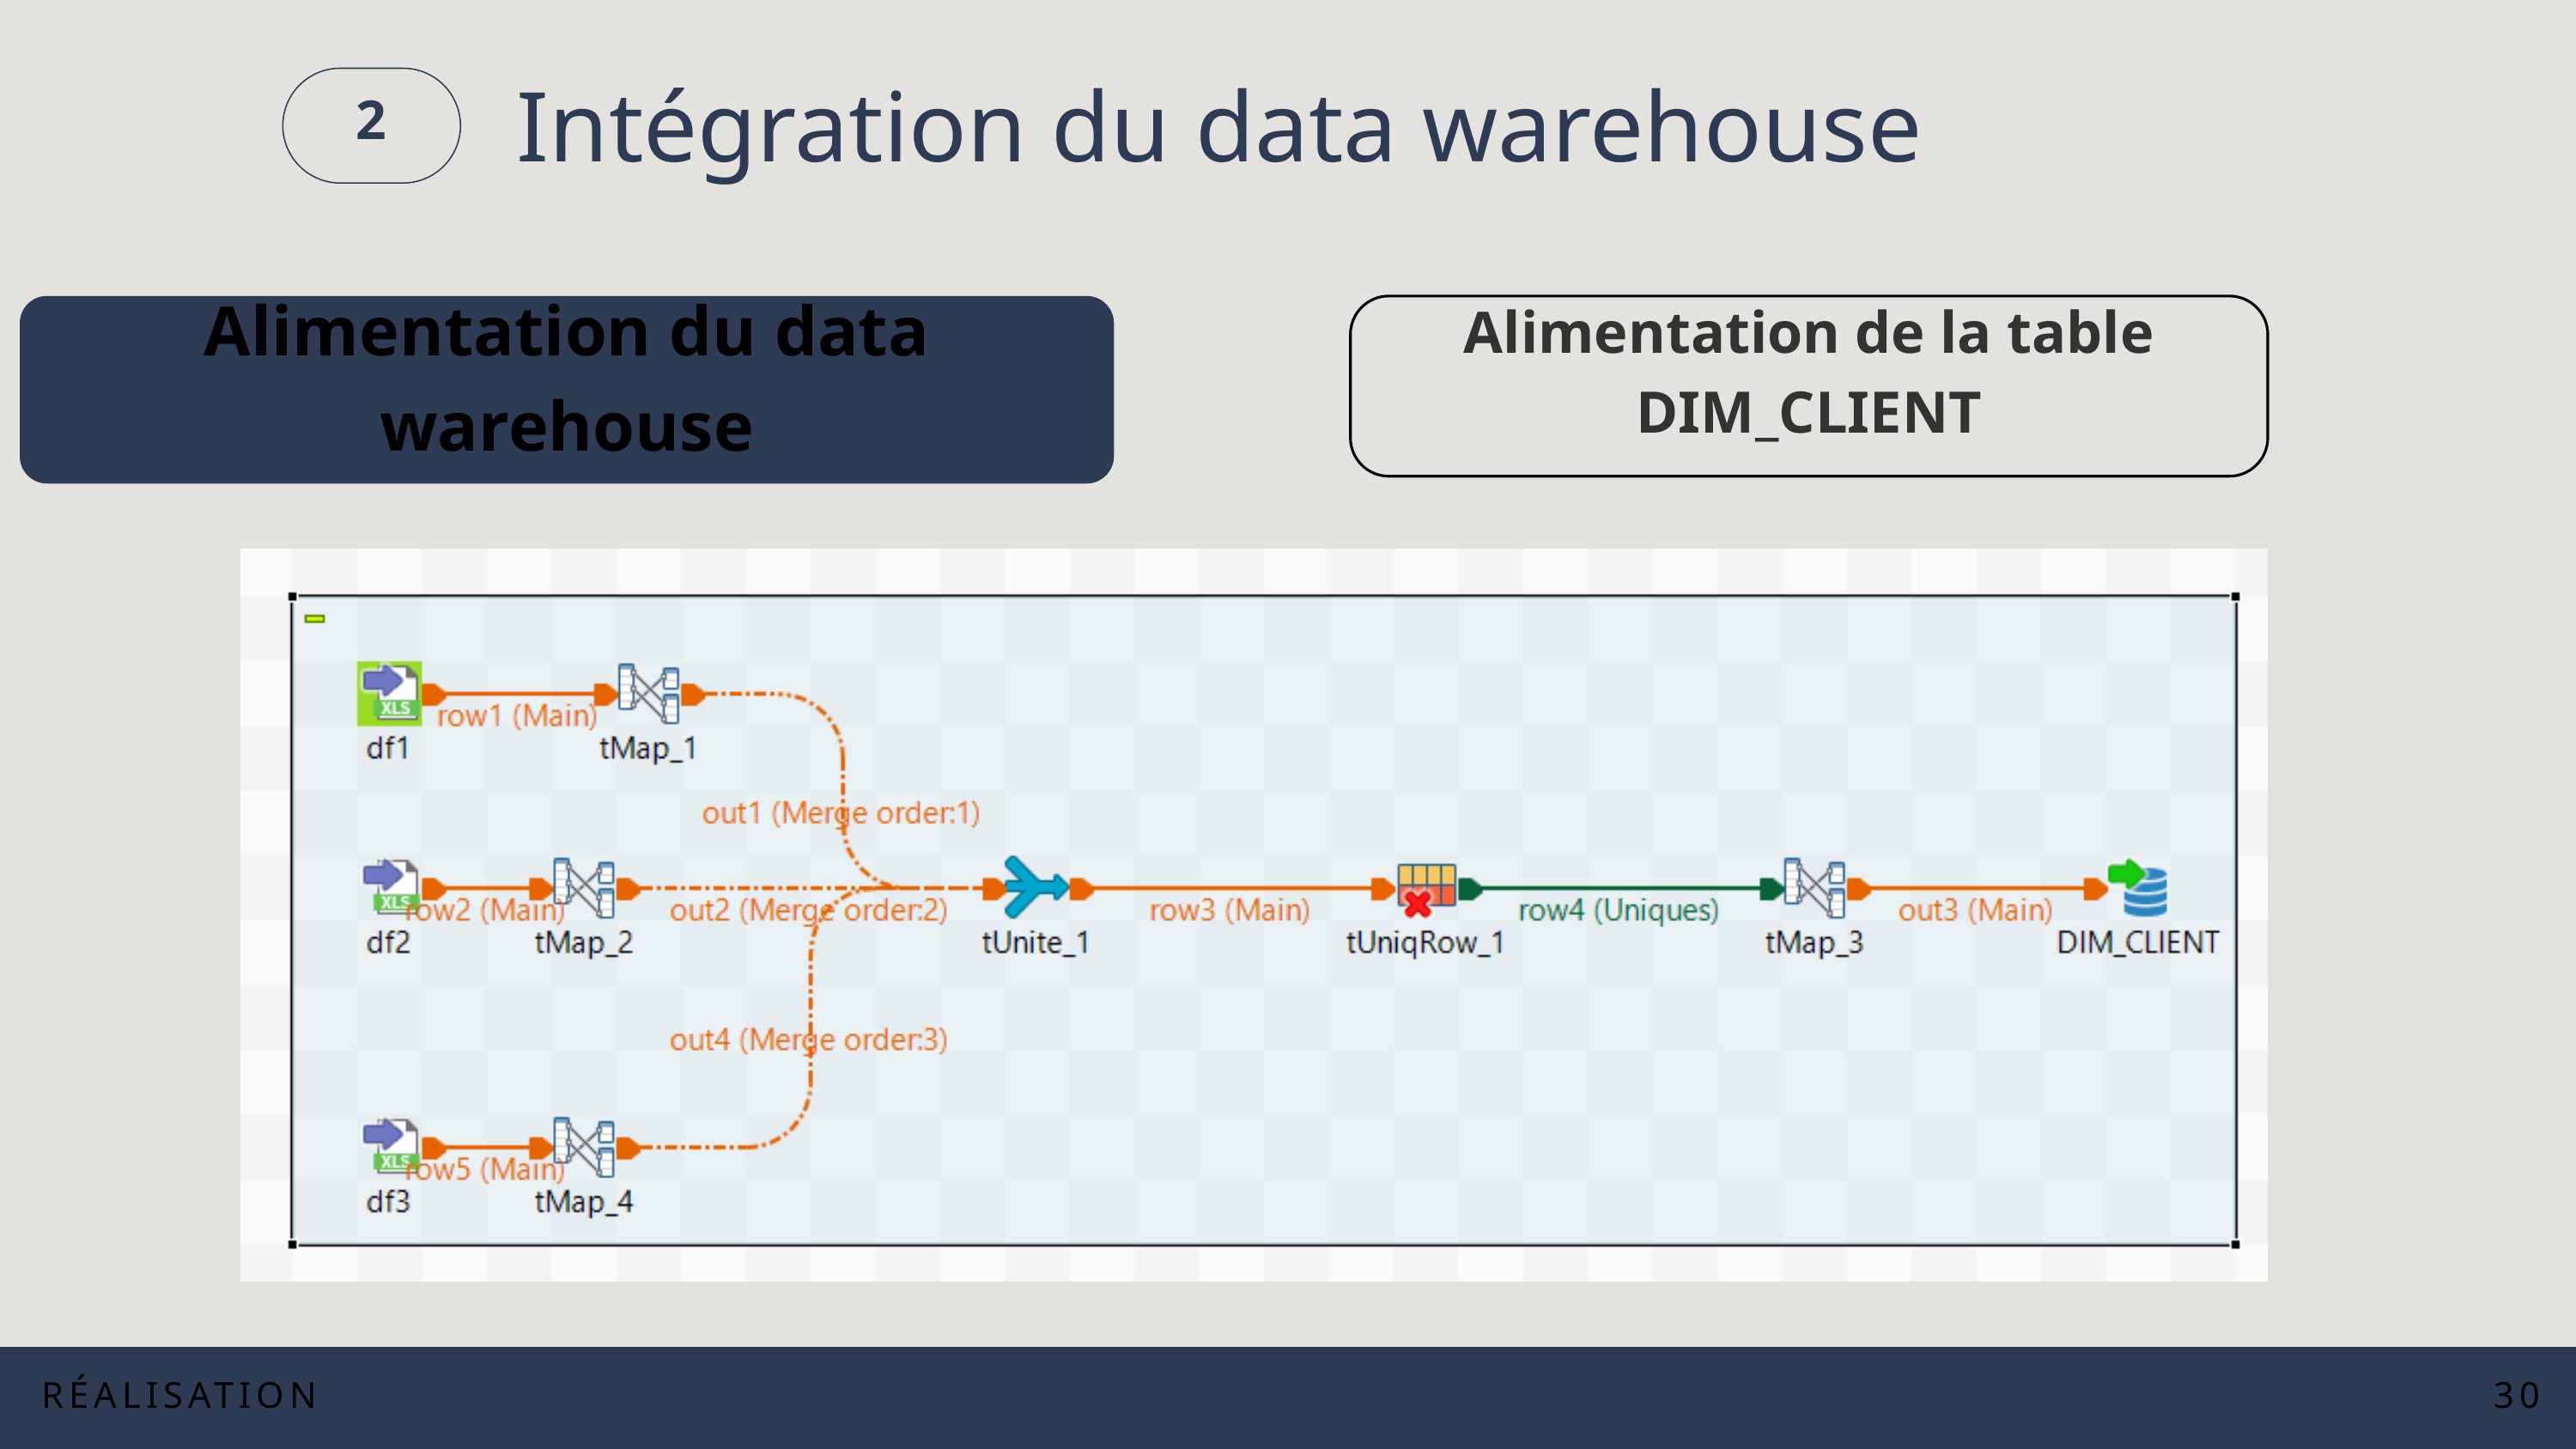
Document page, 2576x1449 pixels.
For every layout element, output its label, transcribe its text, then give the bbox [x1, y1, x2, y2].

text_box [1350, 295, 2269, 476]
text_box RÉALISATION [41, 1365, 1115, 1416]
text_box Intégration du data warehouse [491, 70, 2071, 182]
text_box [1221, 124, 1354, 1449]
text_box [283, 68, 461, 184]
text_box [240, 549, 1218, 1282]
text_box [19, 295, 1115, 484]
text_box [1360, 549, 2269, 1282]
text_box 30 [1451, 1365, 2541, 1416]
